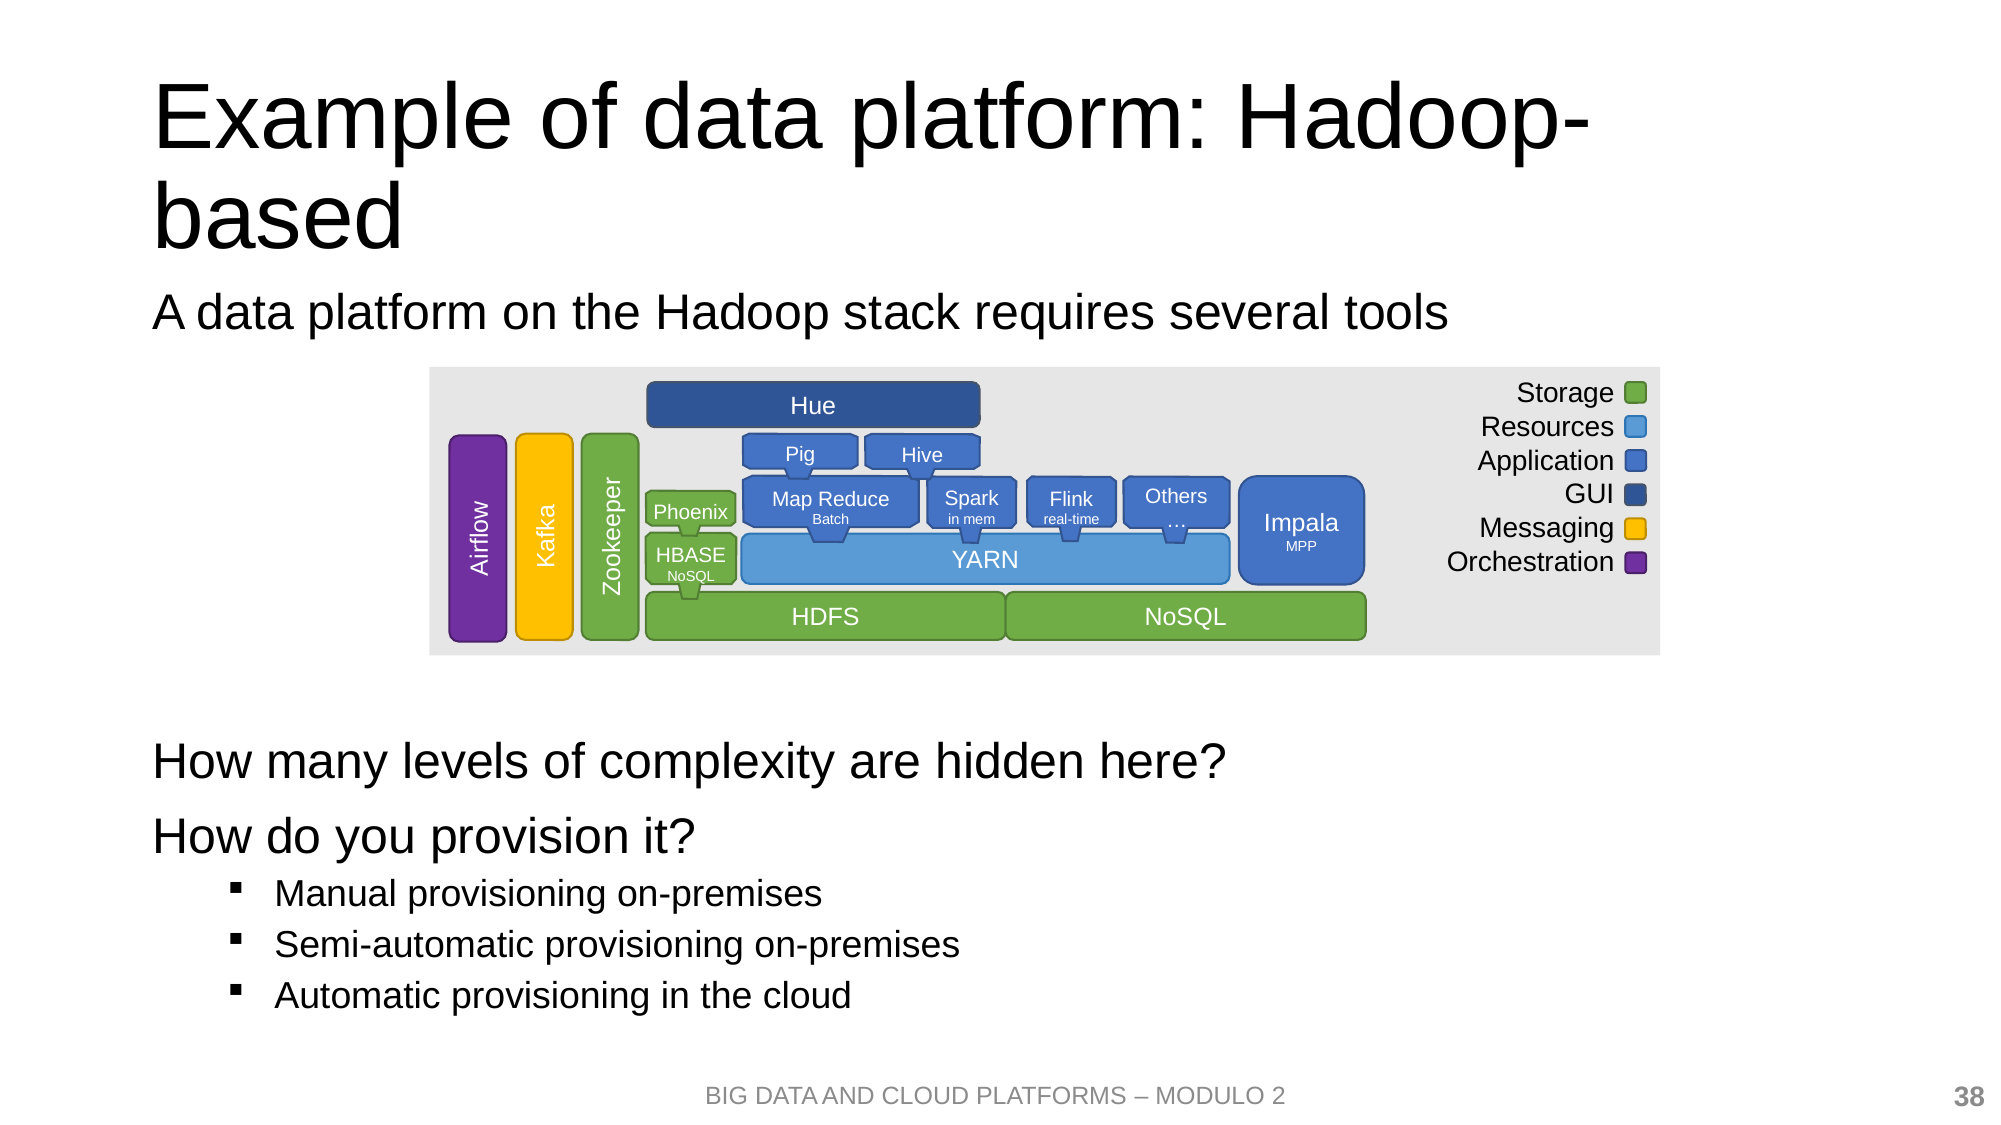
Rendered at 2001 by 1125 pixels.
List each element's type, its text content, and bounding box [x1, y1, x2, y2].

list A data platform on the Hadoop stack requires several tools How many levels of complexity are hidden here? How do you provision it? Manual provisioning on-premises Semi-automatic provisioning on-premises Automatic provisioning in the cloud [137, 278, 1863, 993]
title Example of data platform: Hadoop-based [137, 59, 1863, 278]
text_box [384, 302, 1705, 963]
slide_number 38 [1550, 1065, 2000, 1125]
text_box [429, 366, 1661, 656]
